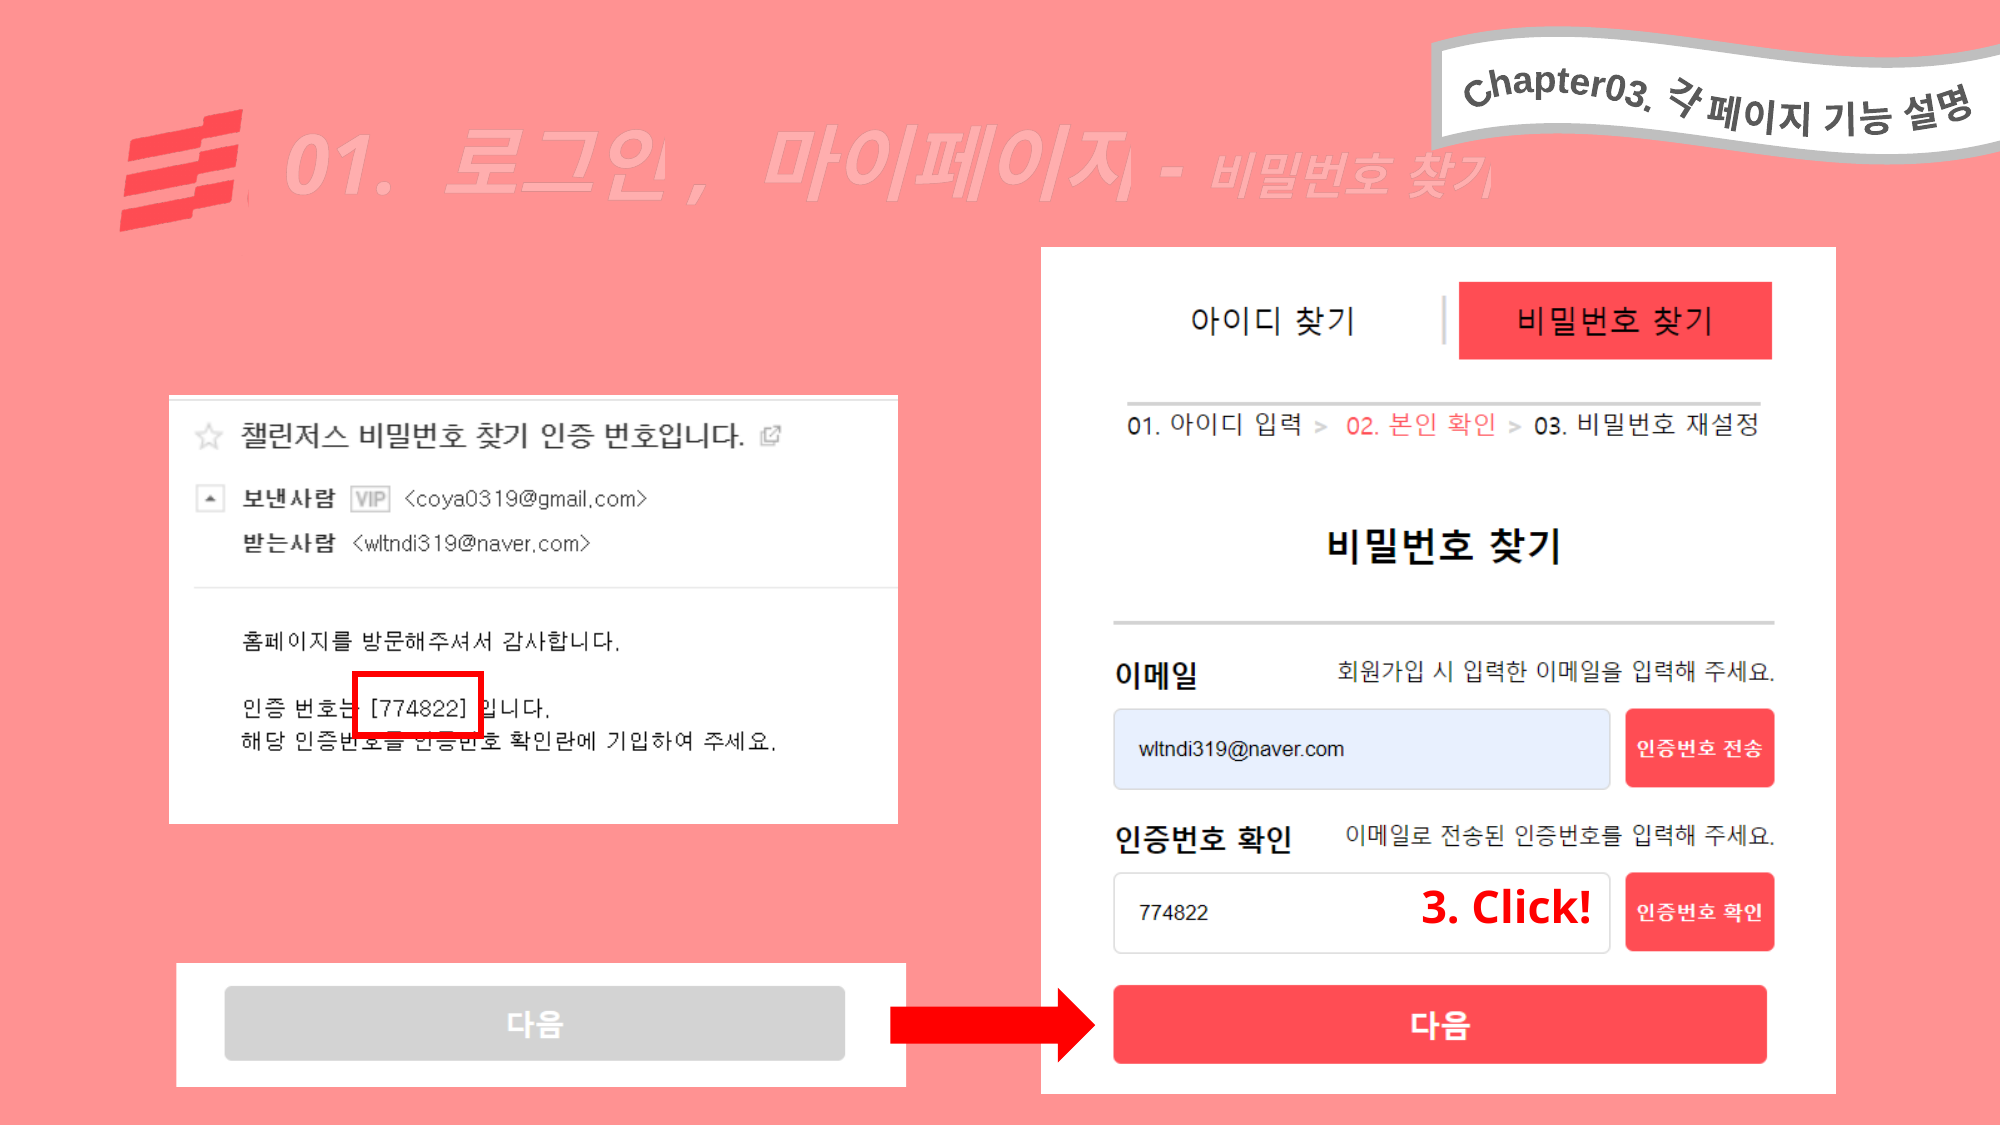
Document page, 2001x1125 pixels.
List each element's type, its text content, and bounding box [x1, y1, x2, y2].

text_box [907, 1006, 1041, 1044]
picture [119, 109, 249, 256]
picture [169, 395, 898, 824]
text_box [1435, 30, 2000, 161]
picture [176, 963, 907, 1087]
picture [1041, 247, 1836, 1094]
title 01. 로그인, 마이페이지-비밀번호 찾기 [268, 76, 1863, 258]
